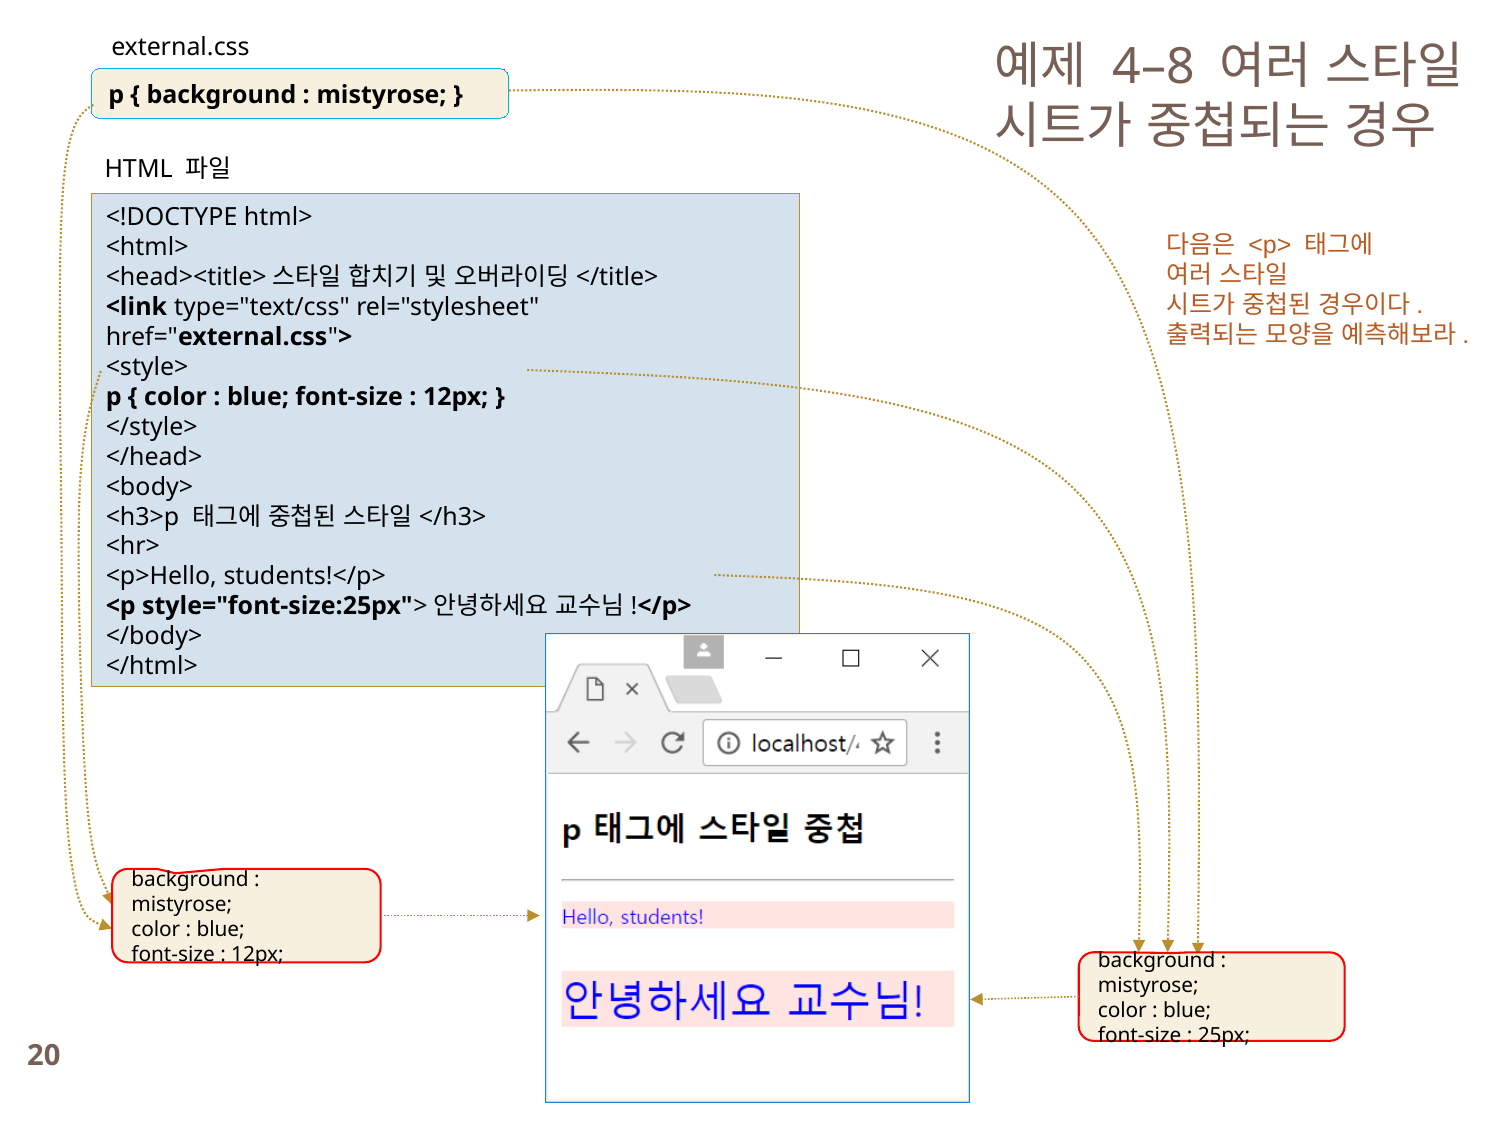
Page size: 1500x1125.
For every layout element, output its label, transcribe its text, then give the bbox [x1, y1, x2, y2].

text_box [77, 370, 112, 903]
text_box 다음은 <p> 태그에 여러 스타일 시트가 중첩된 경우이다. 출력되는 모양을 예측해보라. [1151, 220, 1500, 356]
text_box p { background : mistyrose; } [91, 68, 509, 119]
text_box [58, 103, 110, 931]
slide_number 20 [0, 1025, 88, 1088]
picture [545, 632, 971, 1103]
text_box [527, 368, 1175, 953]
text_box [508, 88, 1205, 950]
text_box external.css [96, 23, 265, 68]
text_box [969, 996, 1080, 1000]
text_box background : mistyrose; color : blue; font-size : 25px; [1077, 950, 1347, 1043]
title 예제 4–8 여러 스타일 시트가 중첩되는 경우 [979, 37, 1500, 149]
text_box HTML 파일 [95, 145, 247, 191]
text_box <!DOCTYPE html> <html> <head><title>스타일 합치기 및 오버라이딩</title> <link type="text/css" rel="stylesheet" href="external.css"> <style> p { color : blue; font-size : 12px; } </style> </head> <body> <h3>p 태그에 중첩된 스타일</h3> <hr> <p>Hello, students!</p> <p style="font-size:25px">안녕하세요 교수님!</p> </body> </html> [96, 193, 777, 687]
text_box background : mistyrose; color : blue; font-size : 12px; [110, 867, 383, 964]
text_box [714, 573, 814, 632]
text_box [976, 779, 1146, 950]
